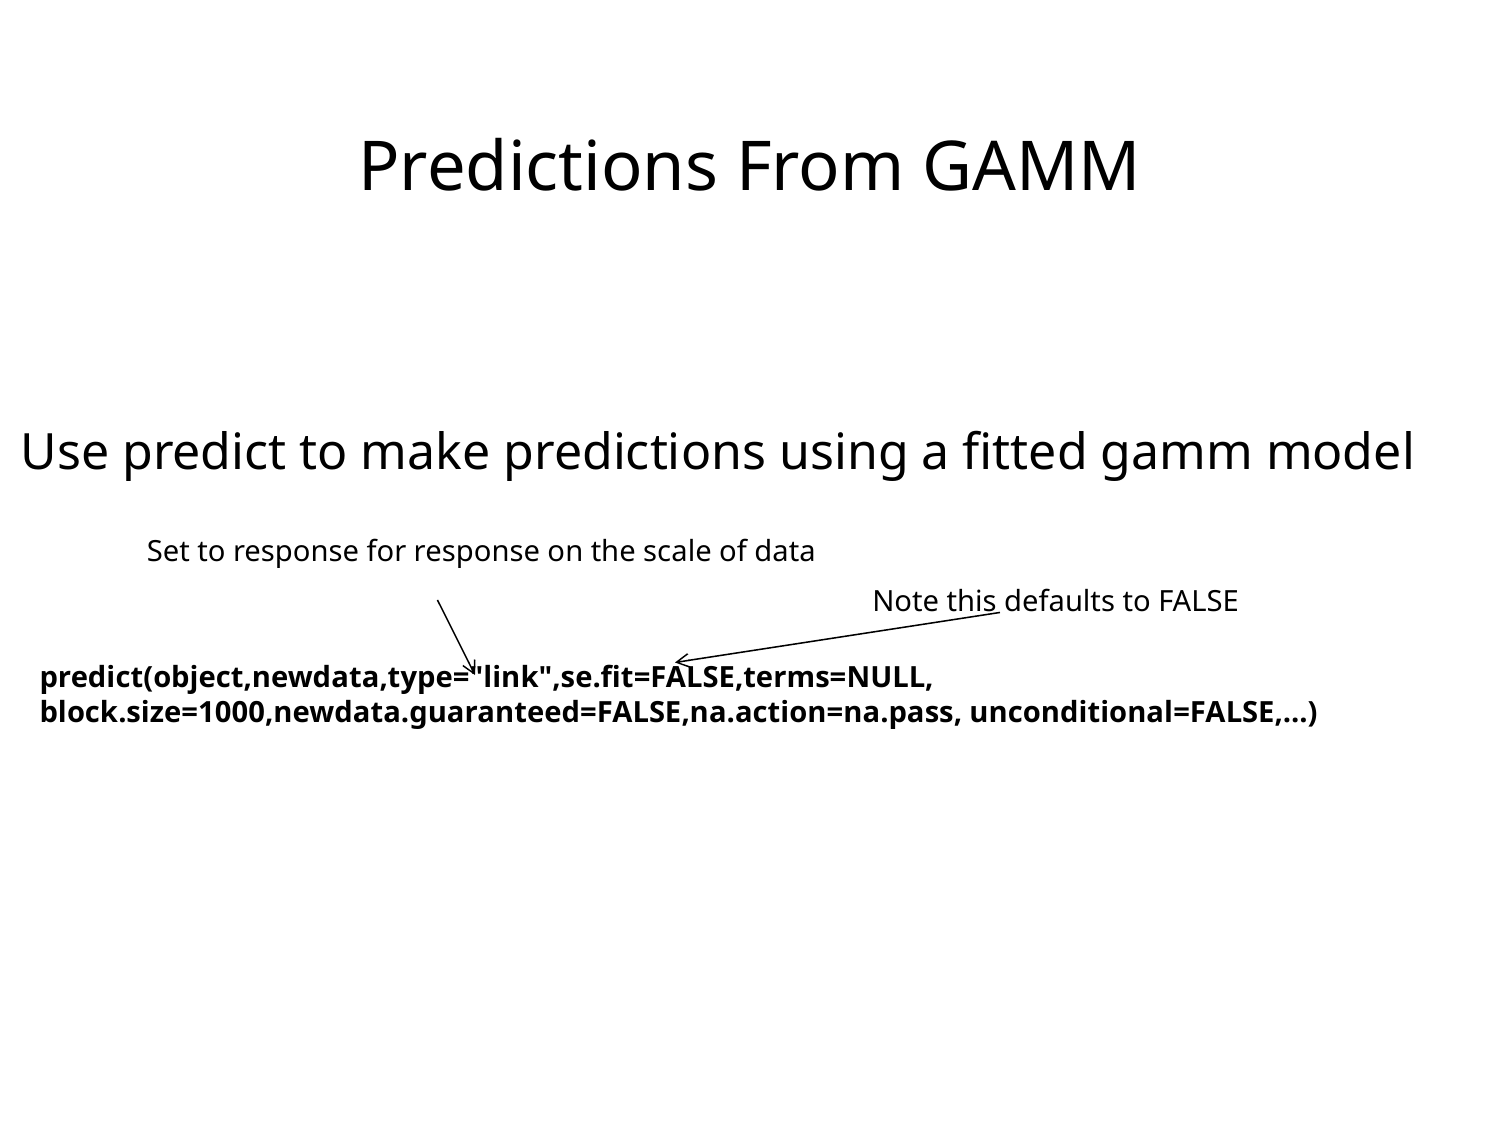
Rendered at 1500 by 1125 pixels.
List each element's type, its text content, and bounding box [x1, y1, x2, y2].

text_box Note this defaults to FALSE [857, 574, 1255, 625]
text_box Set to response for response on the scale of data [132, 524, 832, 575]
title Predictions From GAMM [103, 59, 1397, 278]
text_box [436, 599, 476, 676]
text_box Use predict to make predictions using a fitted gamm model [5, 412, 1431, 488]
text_box predict(object,newdata,type="link",se.fit=FALSE,terms=NULL, block.size=1000,newdata.guaranteed=FALSE,na.action=na.pass, unconditional=FALSE,...) [24, 650, 1500, 736]
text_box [674, 611, 1001, 664]
